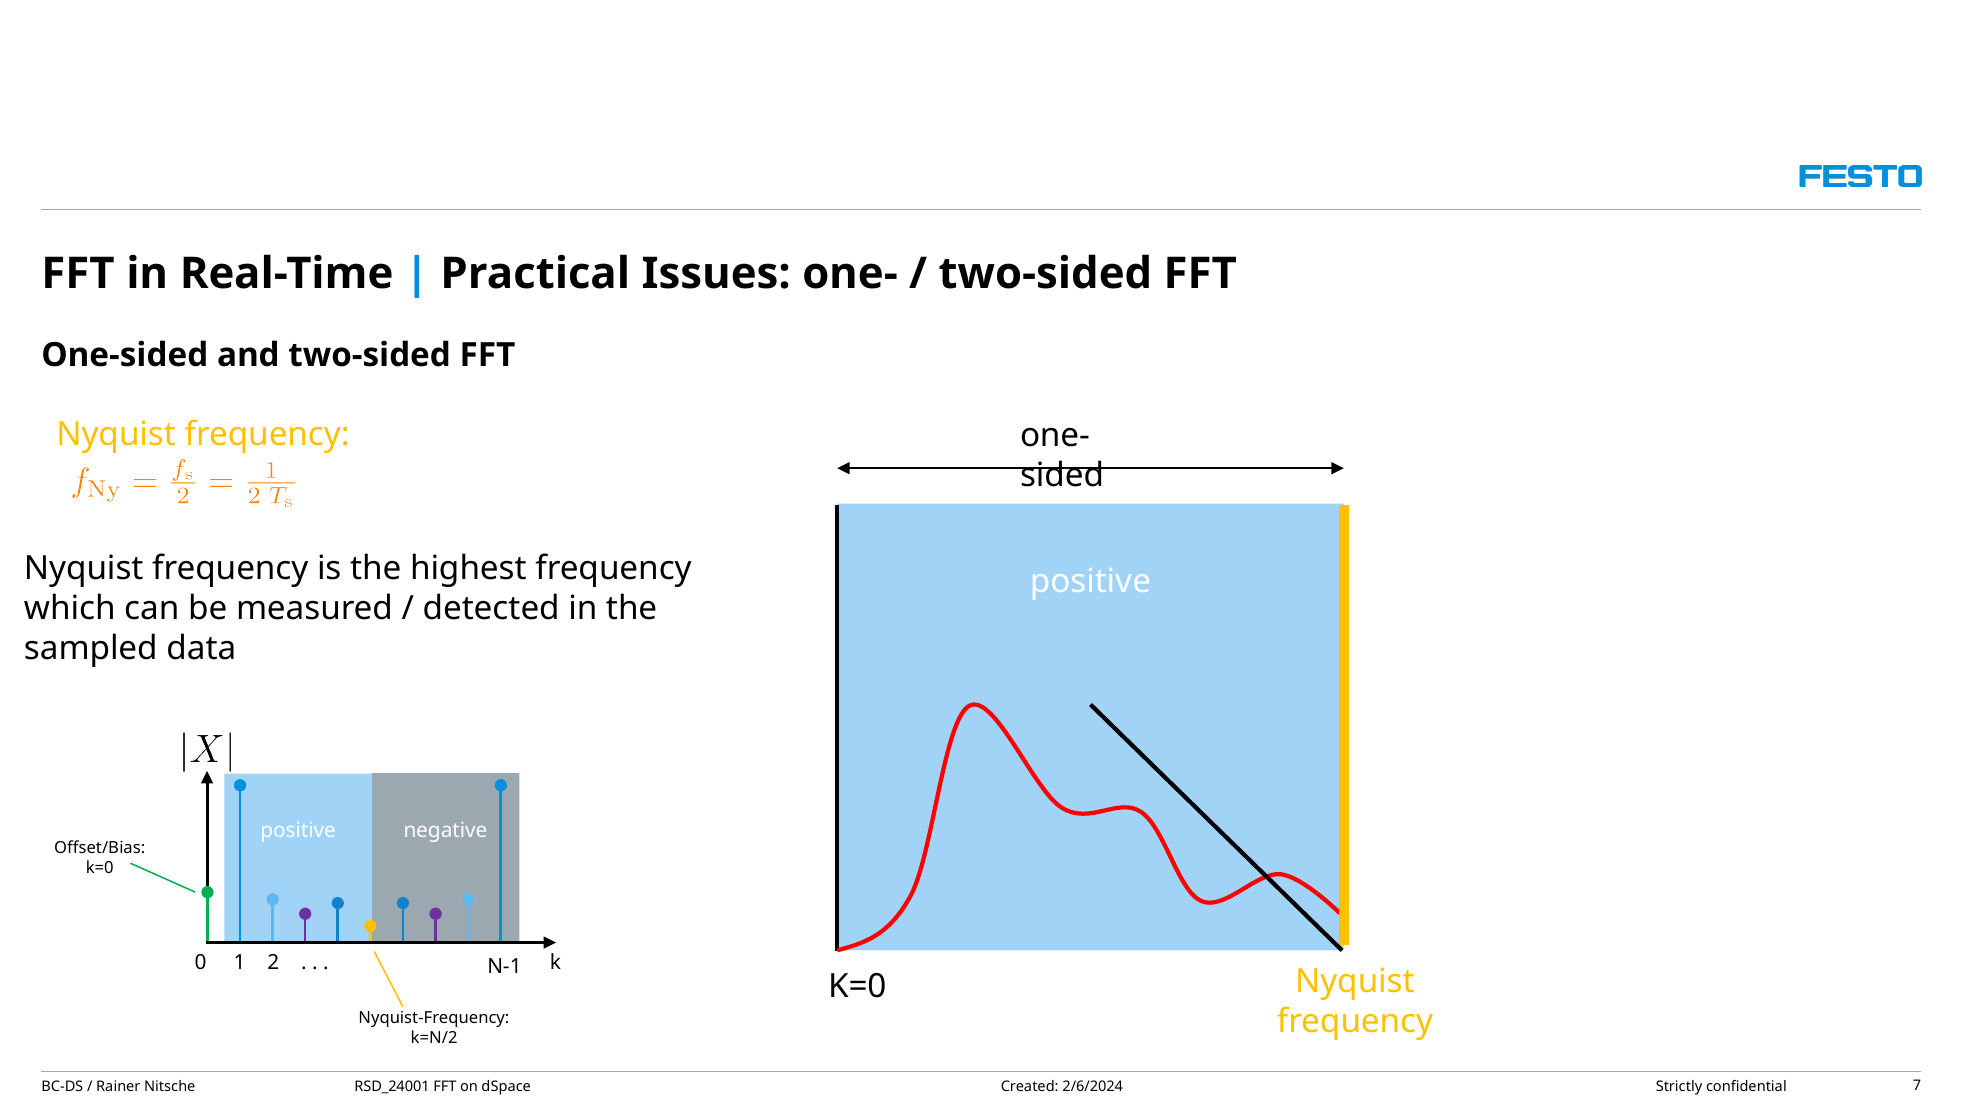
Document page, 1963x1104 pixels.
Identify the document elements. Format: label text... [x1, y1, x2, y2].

text_box positive [245, 809, 351, 850]
text_box one-sided [1005, 405, 1176, 467]
text_box Offset/Bias: k=0 [39, 829, 161, 885]
picture [1830, 170, 1865, 187]
text_box [842, 702, 1306, 949]
picture [1855, 170, 1881, 187]
picture [1806, 165, 1823, 187]
text_box N-1 [472, 951, 537, 985]
picture [72, 459, 295, 507]
text_box positive [1015, 551, 1166, 607]
text_box [222, 772, 374, 941]
text_box Nyquist frequency [1262, 951, 1449, 1046]
text_box Nyquist-Frequency: k=N/2 [343, 999, 525, 1054]
picture [1889, 170, 1899, 187]
text_box [835, 501, 1346, 946]
text_box 0 1 2 . . . [179, 941, 350, 982]
text_box K=0 [813, 957, 902, 1012]
text_box Nyquist frequency: [32, 404, 375, 460]
text_box one-sided [1005, 476, 1176, 501]
list One-sided and two-sided FFT [41, 333, 1921, 387]
text_box [1267, 872, 1339, 920]
text_box [873, 920, 1336, 949]
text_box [373, 951, 404, 1008]
text_box k [535, 941, 576, 982]
picture [183, 732, 231, 772]
title FFT in Real-Time | Practical Issues: one- / two-sided FFT [41, 245, 1921, 310]
text_box negative [388, 809, 496, 850]
slide_number 7 [1873, 1077, 1922, 1095]
picture [1905, 170, 1915, 182]
text_box Nyquist frequency is the highest frequency which can be measured / detected in the sampled data [9, 538, 708, 674]
text_box [370, 771, 521, 941]
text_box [130, 863, 196, 893]
